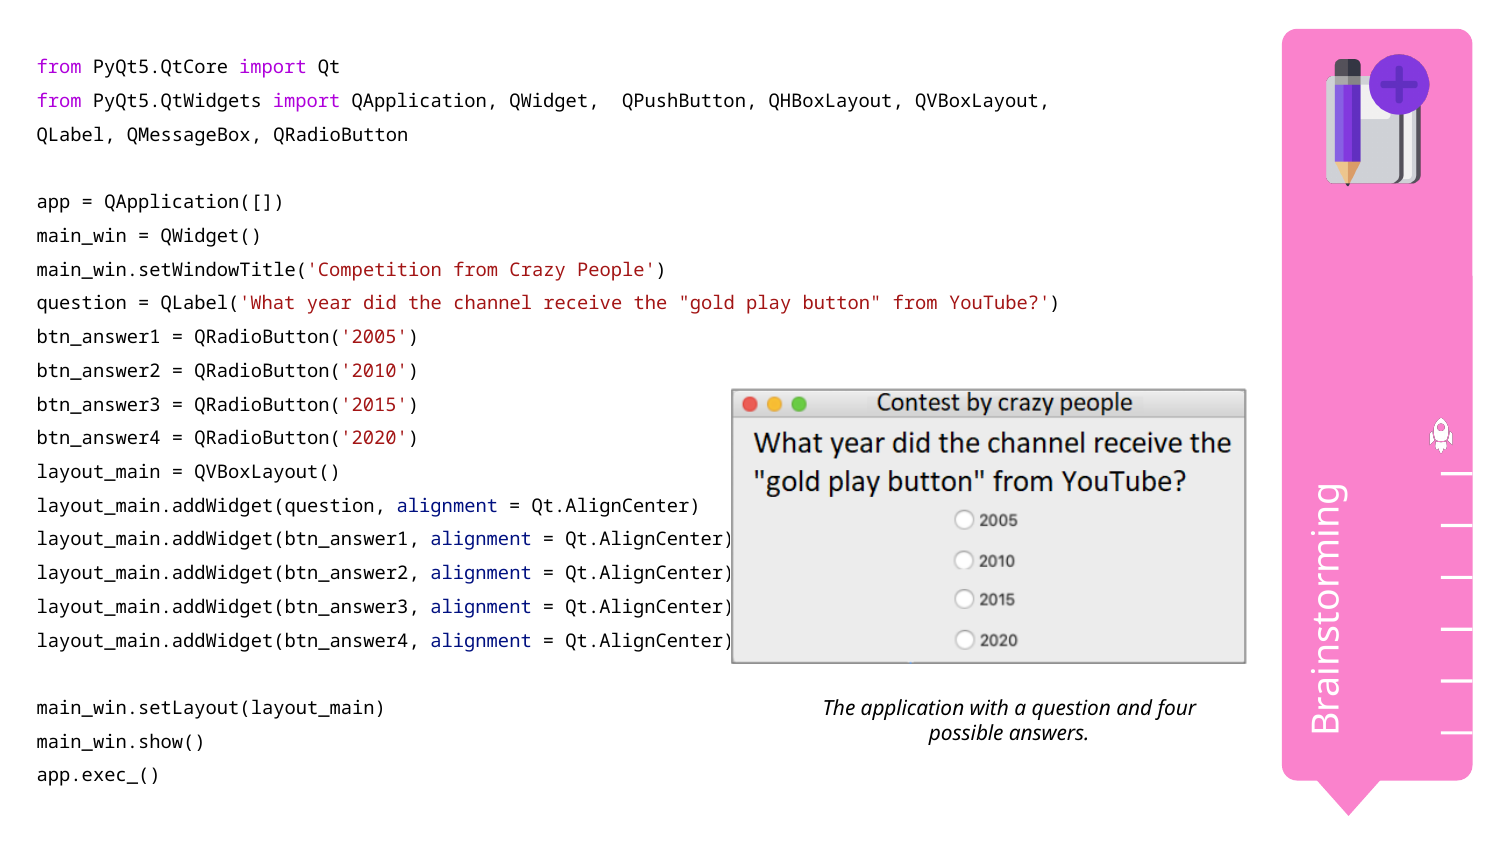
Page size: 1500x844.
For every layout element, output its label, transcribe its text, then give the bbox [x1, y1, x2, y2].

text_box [1281, 28, 1473, 817]
picture [1423, 412, 1459, 459]
picture [729, 385, 1249, 666]
text_box from PyQt5.QtCore import Qt from PyQt5.QtWidgets import QApplication, QWidget, QPushButton, QHBoxLayout, QVBoxLayout, QLabel, QMessageBox, QRadioButton app = QApplication([]) main_win = QWidget() main_win.setWindowTitle('Competition from Crazy People') question = QLabel('What year did the channel receive the "gold play button" from YouTube?') btn_answer1 = QRadioButton('2005') btn_answer2 = QRadioButton('2010') btn_answer3 = QRadioButton('2015') btn_answer4 = QRadioButton('2020') layout_main = QVBoxLayout() layout_main.addWidget(question, alignment = Qt.AlignCenter) layout_main.addWidget(btn_answer1, alignment = Qt.AlignCenter) layout_main.addWidget(btn_answer2, alignment = Qt.AlignCenter) layout_main.addWidget(btn_answer3, alignment = Qt.AlignCenter) layout_main.addWidget(btn_answer4, alignment = Qt.AlignCenter) main_win.setLayout(layout_main) main_win.show() app.exec_() [21, 28, 1154, 795]
picture [1290, 38, 1464, 202]
text_box The application with a question and four possible answers. [779, 679, 1239, 759]
